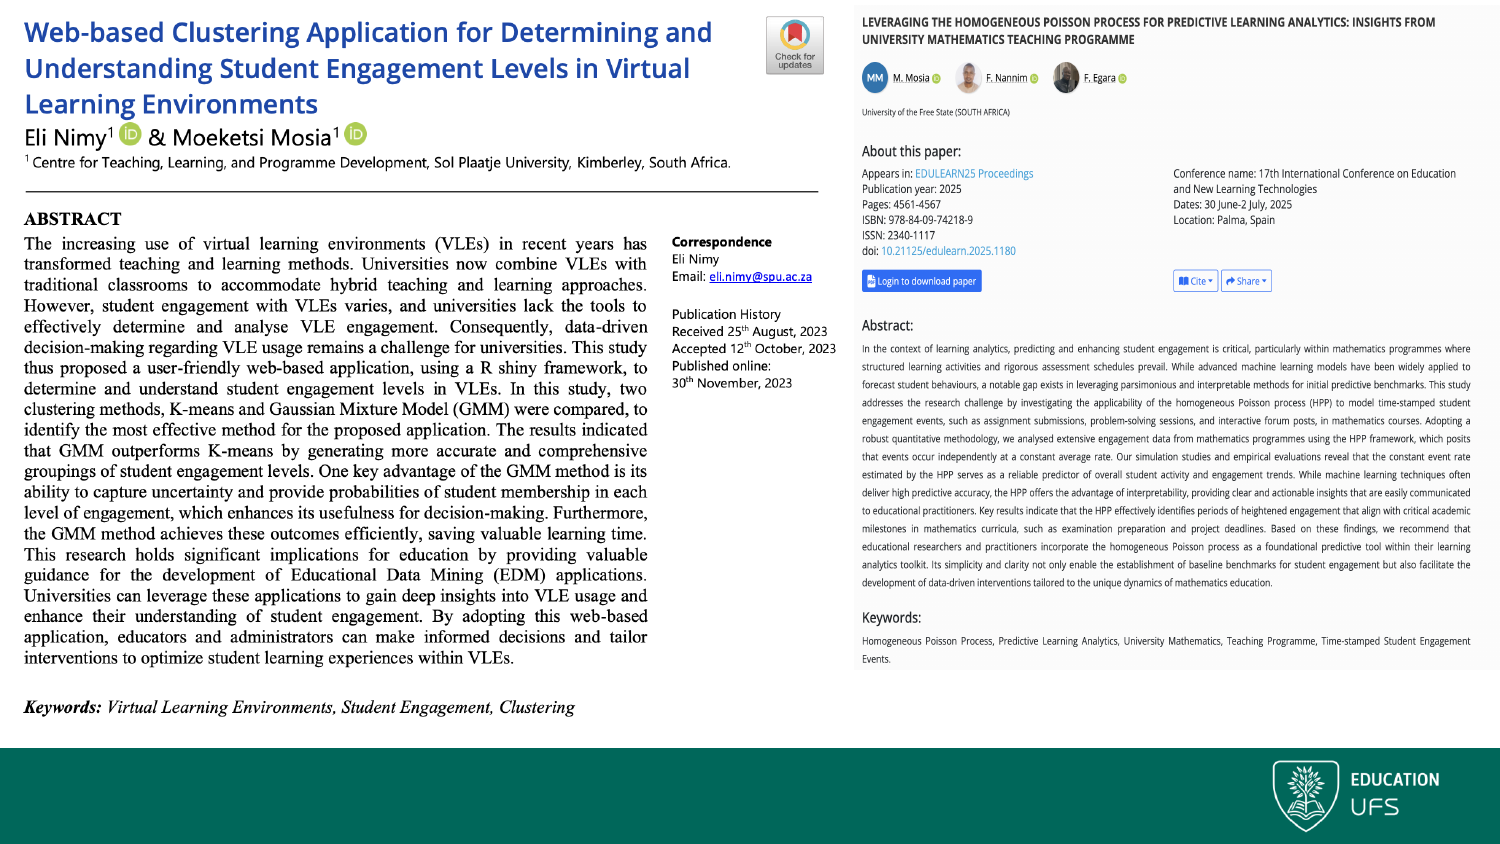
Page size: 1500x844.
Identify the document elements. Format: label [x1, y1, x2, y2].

picture [0, 0, 846, 730]
list [854, 5, 1500, 671]
picture [0, 748, 1500, 844]
